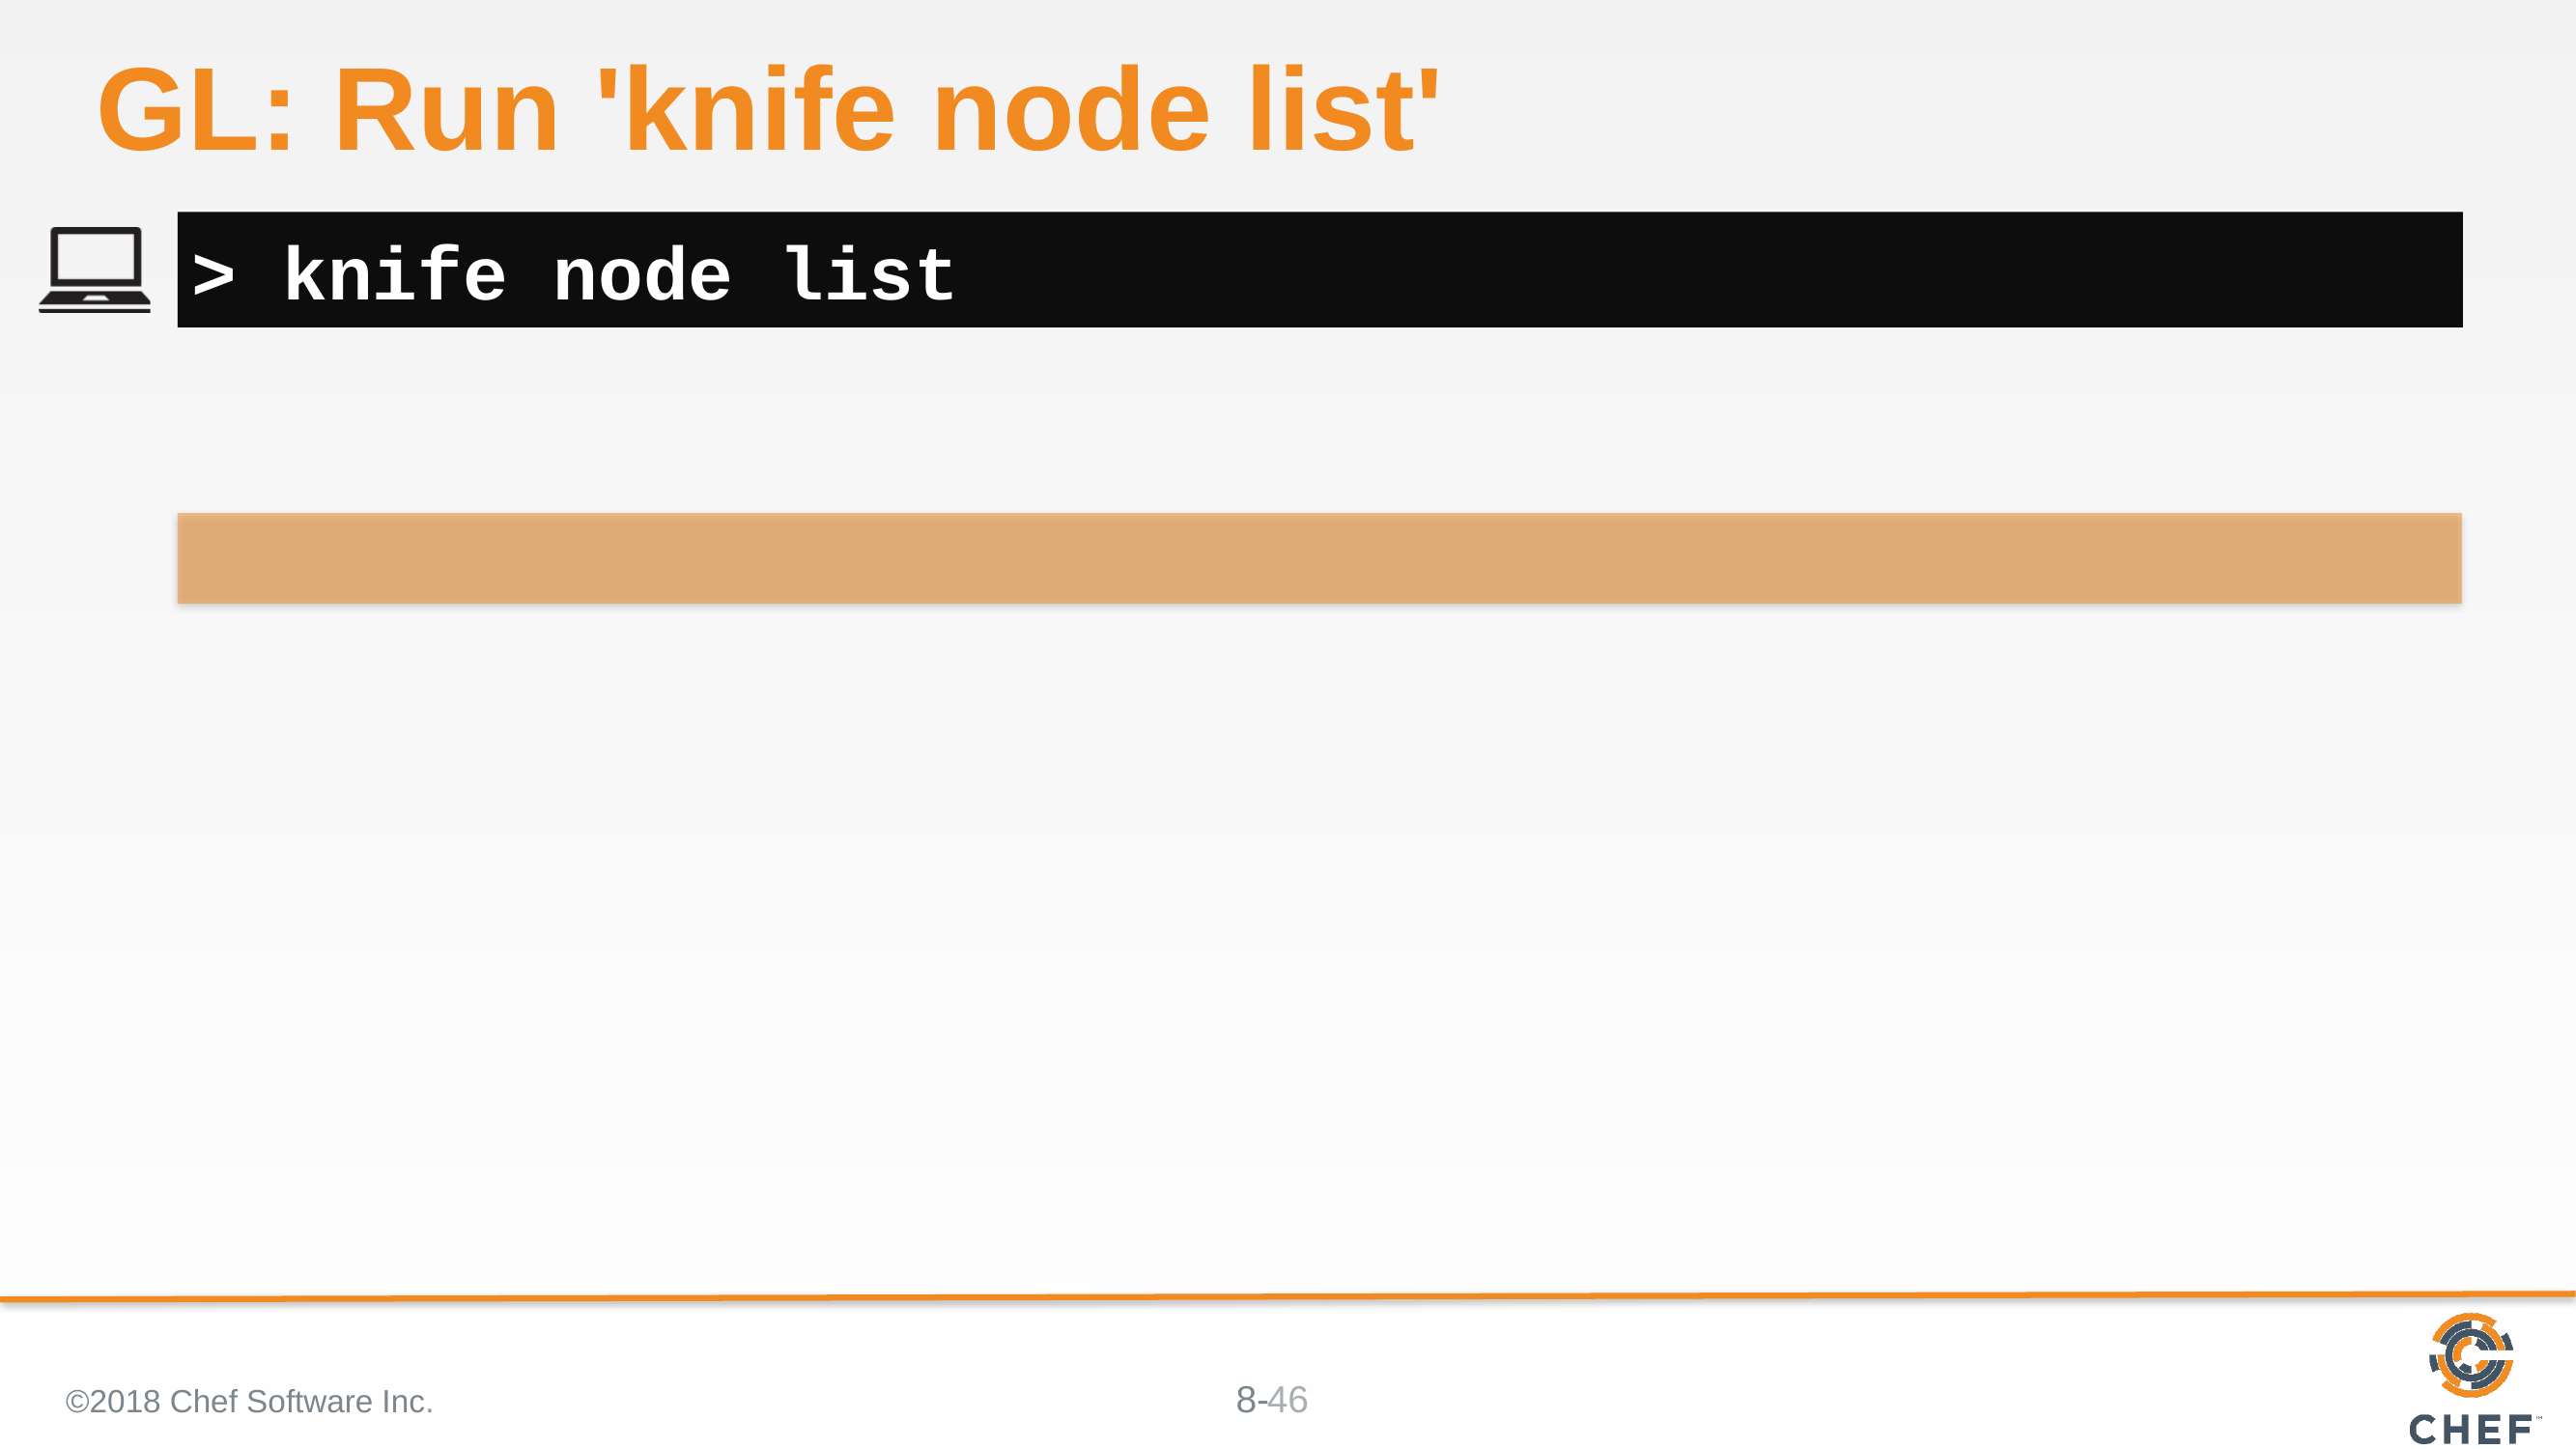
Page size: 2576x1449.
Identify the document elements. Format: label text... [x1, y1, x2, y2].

list > knife node list [177, 212, 2463, 327]
title GL: Run 'knife node list' [96, 48, 2463, 180]
picture [2399, 1297, 2550, 1449]
slide_number 46 [998, 1359, 1578, 1437]
footer ©2018 Chef Software Inc. [51, 1359, 952, 1440]
